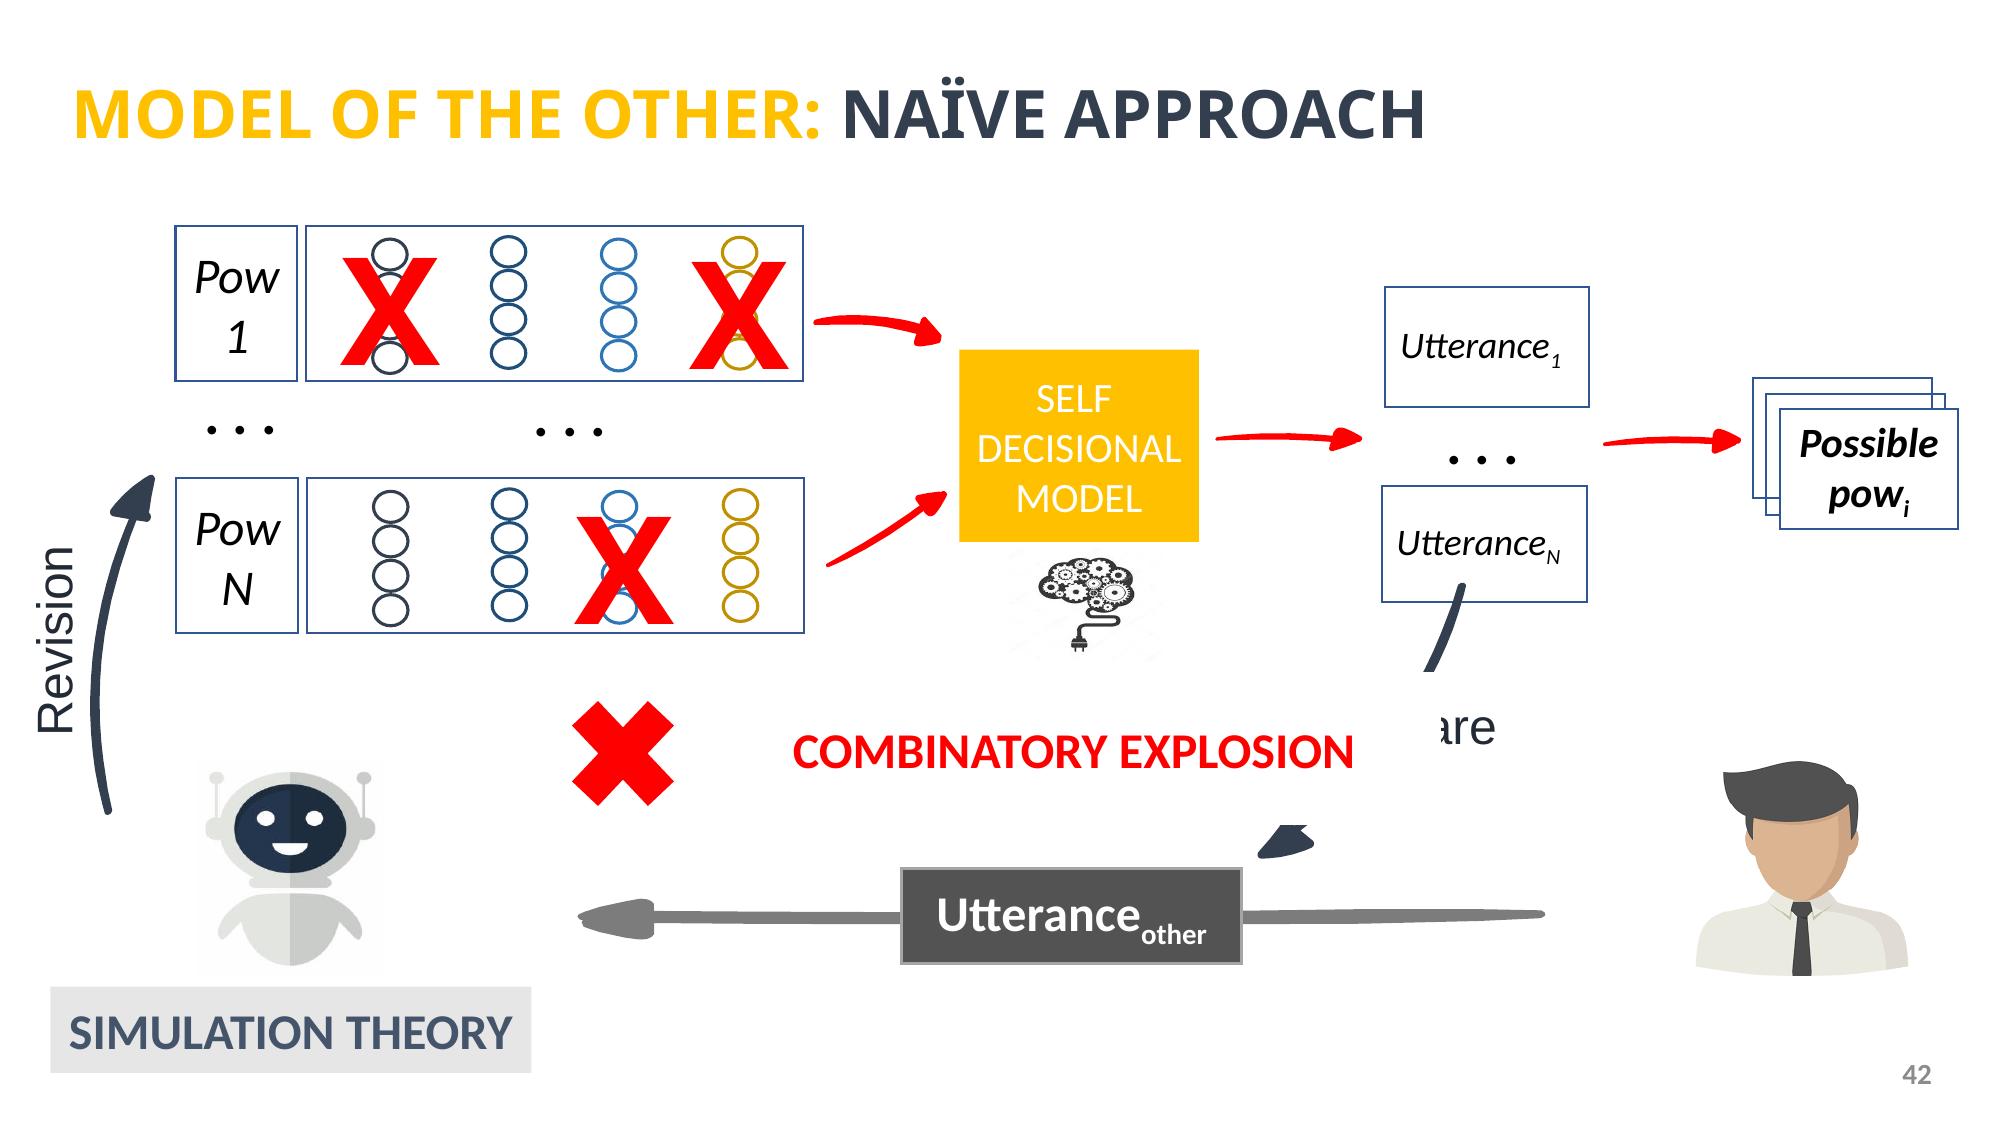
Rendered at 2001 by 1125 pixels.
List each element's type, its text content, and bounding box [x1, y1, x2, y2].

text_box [1753, 377, 1959, 530]
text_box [602, 491, 637, 624]
text_box Revision [23, 488, 81, 794]
text_box [1242, 909, 1546, 925]
text_box [694, 477, 805, 634]
text_box . . . [189, 368, 293, 454]
text_box [1257, 825, 1315, 859]
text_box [373, 491, 408, 626]
text_box COMBINATORY EXPLOSION [707, 672, 1441, 825]
picture [195, 761, 386, 976]
text_box [1215, 427, 1363, 452]
text_box . . . [1431, 399, 1534, 484]
text_box [826, 491, 948, 568]
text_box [601, 239, 636, 371]
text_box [722, 237, 757, 370]
text_box [306, 477, 559, 634]
picture [1690, 761, 1913, 976]
text_box [90, 474, 156, 816]
slide_number 42 [1496, 1042, 1947, 1103]
text_box X [674, 211, 808, 407]
text_box [577, 898, 901, 940]
text_box SIMULATION THEORY [50, 986, 532, 1073]
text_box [492, 488, 527, 621]
text_box Utteranceother [901, 868, 1242, 964]
text_box Pow N [175, 477, 299, 634]
text_box X [559, 467, 694, 663]
text_box [1603, 428, 1742, 454]
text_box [723, 489, 758, 622]
text_box [572, 700, 674, 806]
text_box [459, 225, 674, 382]
text_box X [325, 208, 459, 403]
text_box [372, 239, 408, 374]
text_box [813, 314, 942, 347]
text_box [305, 225, 325, 382]
text_box Model of the other: Naïve approach [56, 29, 1782, 205]
text_box . . . [518, 370, 622, 455]
picture [1009, 548, 1163, 661]
text_box [1423, 582, 1466, 672]
text_box SELF DECISIONAL MODEL [959, 349, 1199, 542]
text_box Compare [1441, 695, 1547, 754]
text_box Pow 1 [174, 225, 298, 382]
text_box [491, 236, 526, 369]
text_box UtteranceN [1381, 485, 1588, 603]
text_box Utterance1 [1384, 286, 1590, 408]
